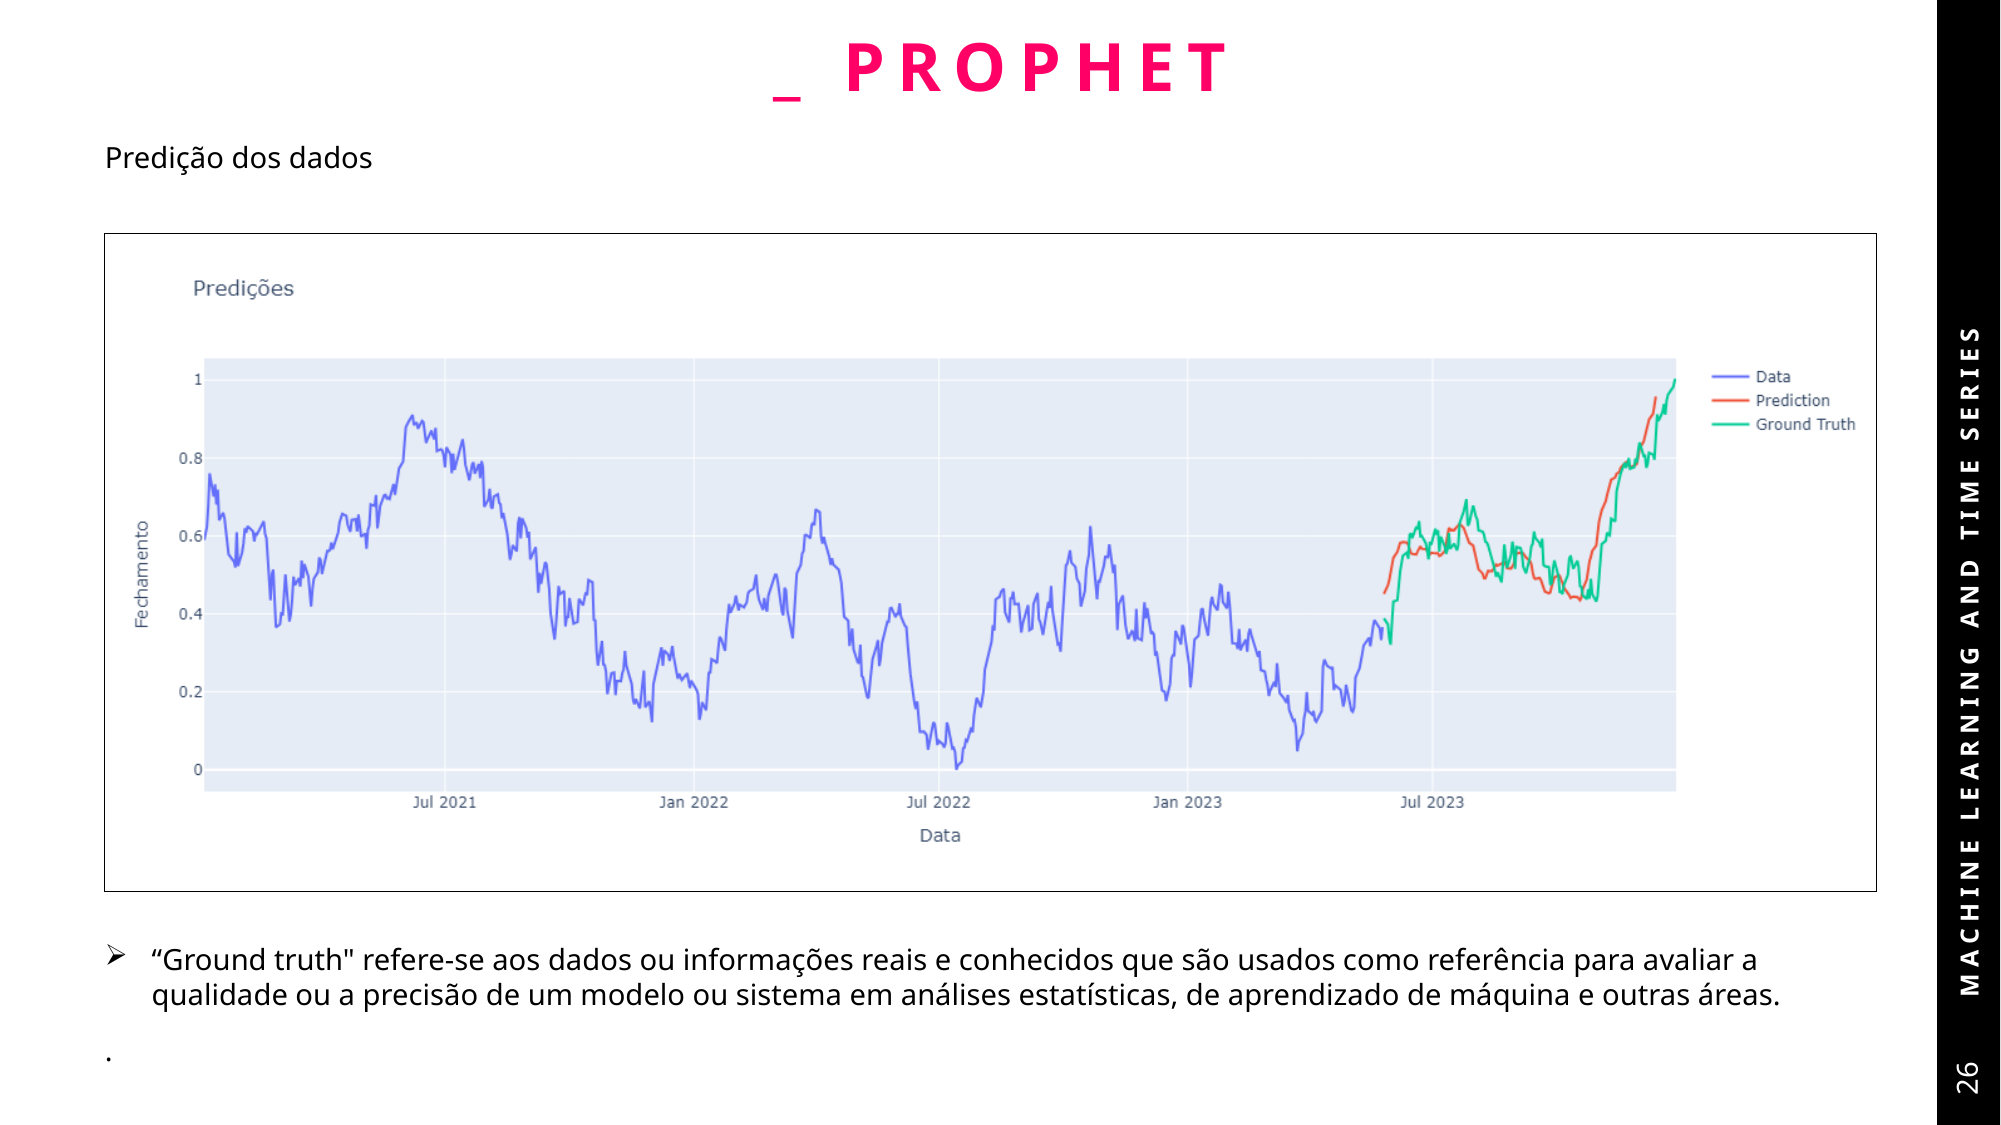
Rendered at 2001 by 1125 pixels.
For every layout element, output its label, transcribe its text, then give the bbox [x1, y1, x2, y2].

picture [104, 233, 1877, 892]
slide_number 26 [1937, 1032, 2000, 1125]
list Predição dos dados [104, 139, 1766, 233]
title _ prophet [169, 16, 1831, 123]
text_box “Ground truth" refere-se aos dados ou informações reais e conhecidos que são usados como referência para avaliar a qualidade ou a precisão de um modelo ou sistema em análises estatísticas, de aprendizado de máquina e outras áreas. . [104, 941, 1896, 1125]
footer MACHINE LEARNING AND TIME SERIES [1937, 0, 2000, 1032]
